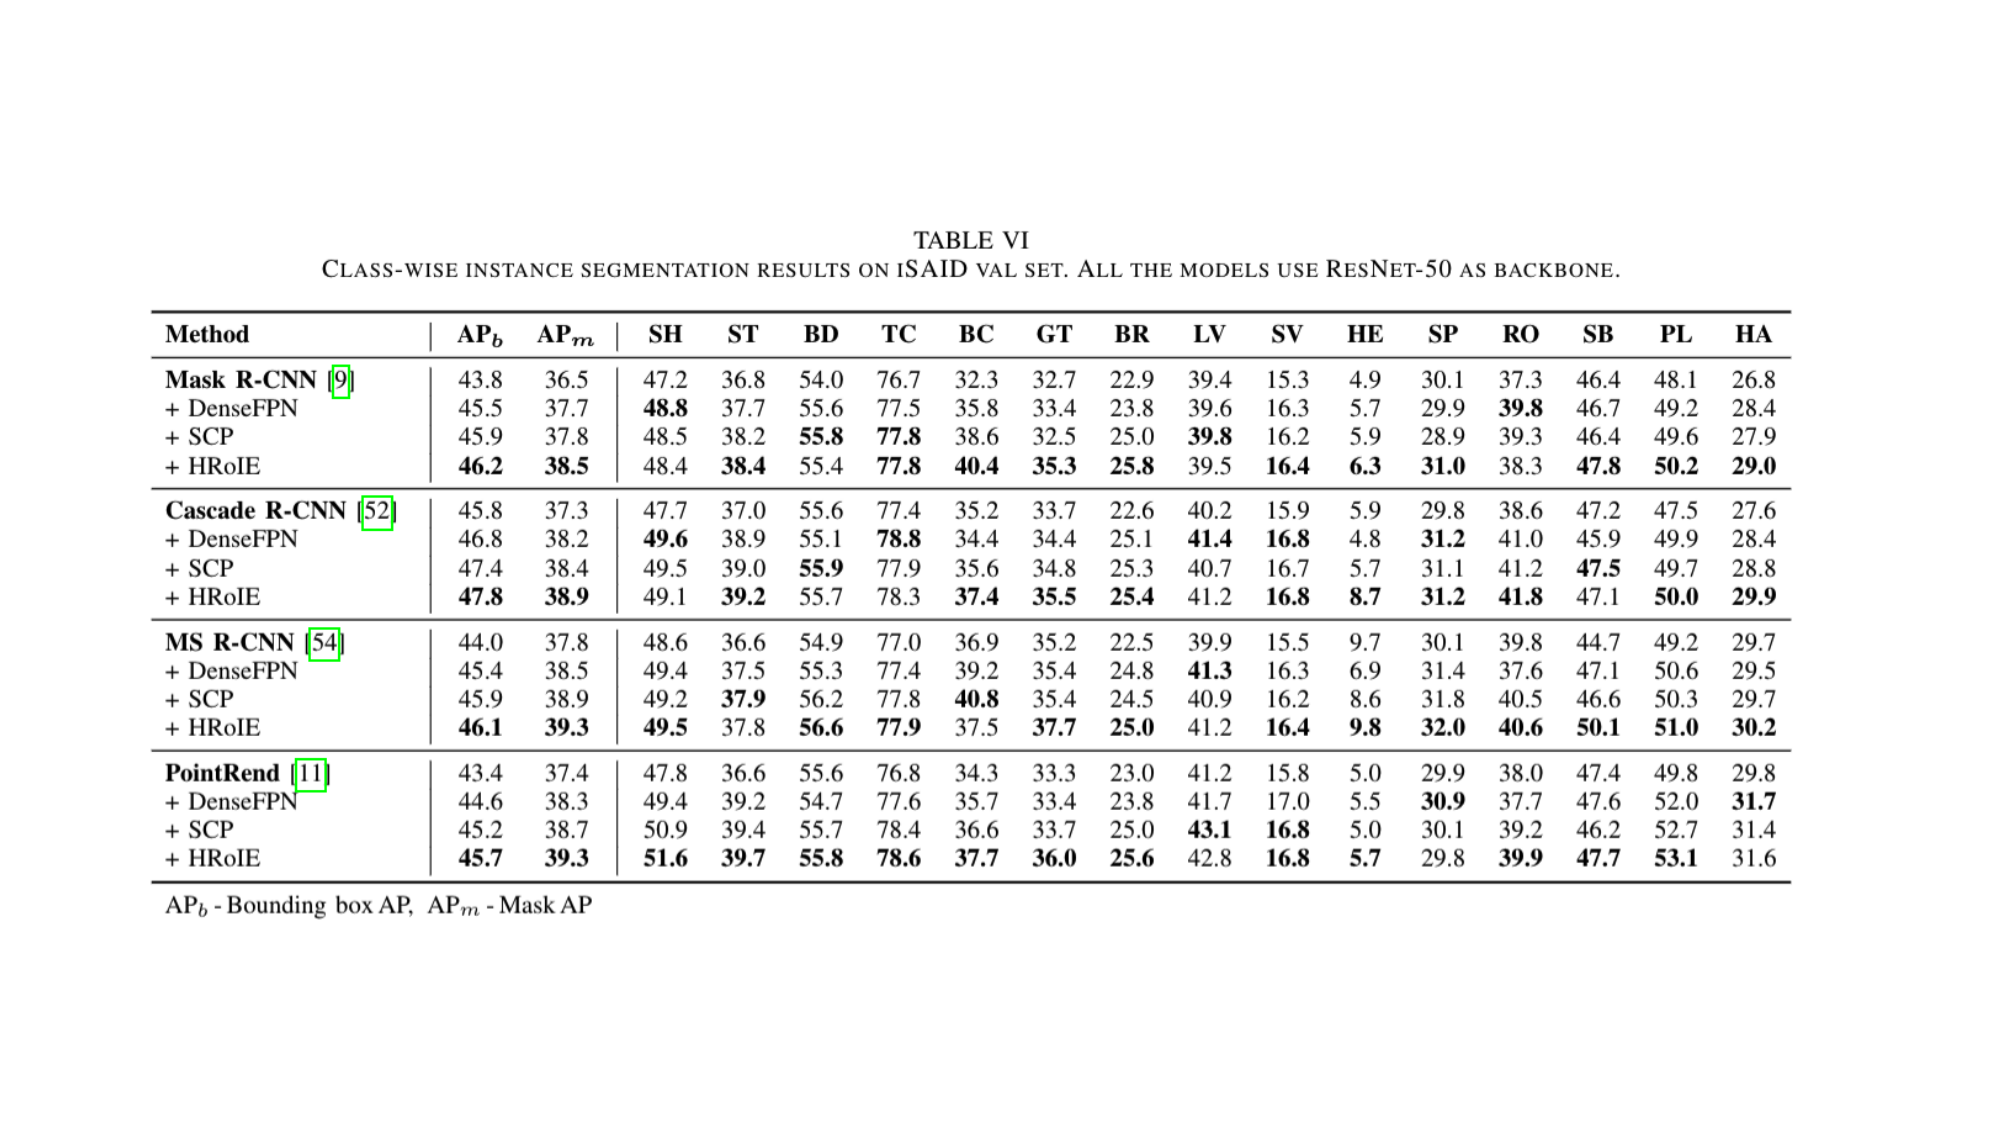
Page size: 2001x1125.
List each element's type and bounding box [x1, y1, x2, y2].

picture [99, 192, 1830, 933]
